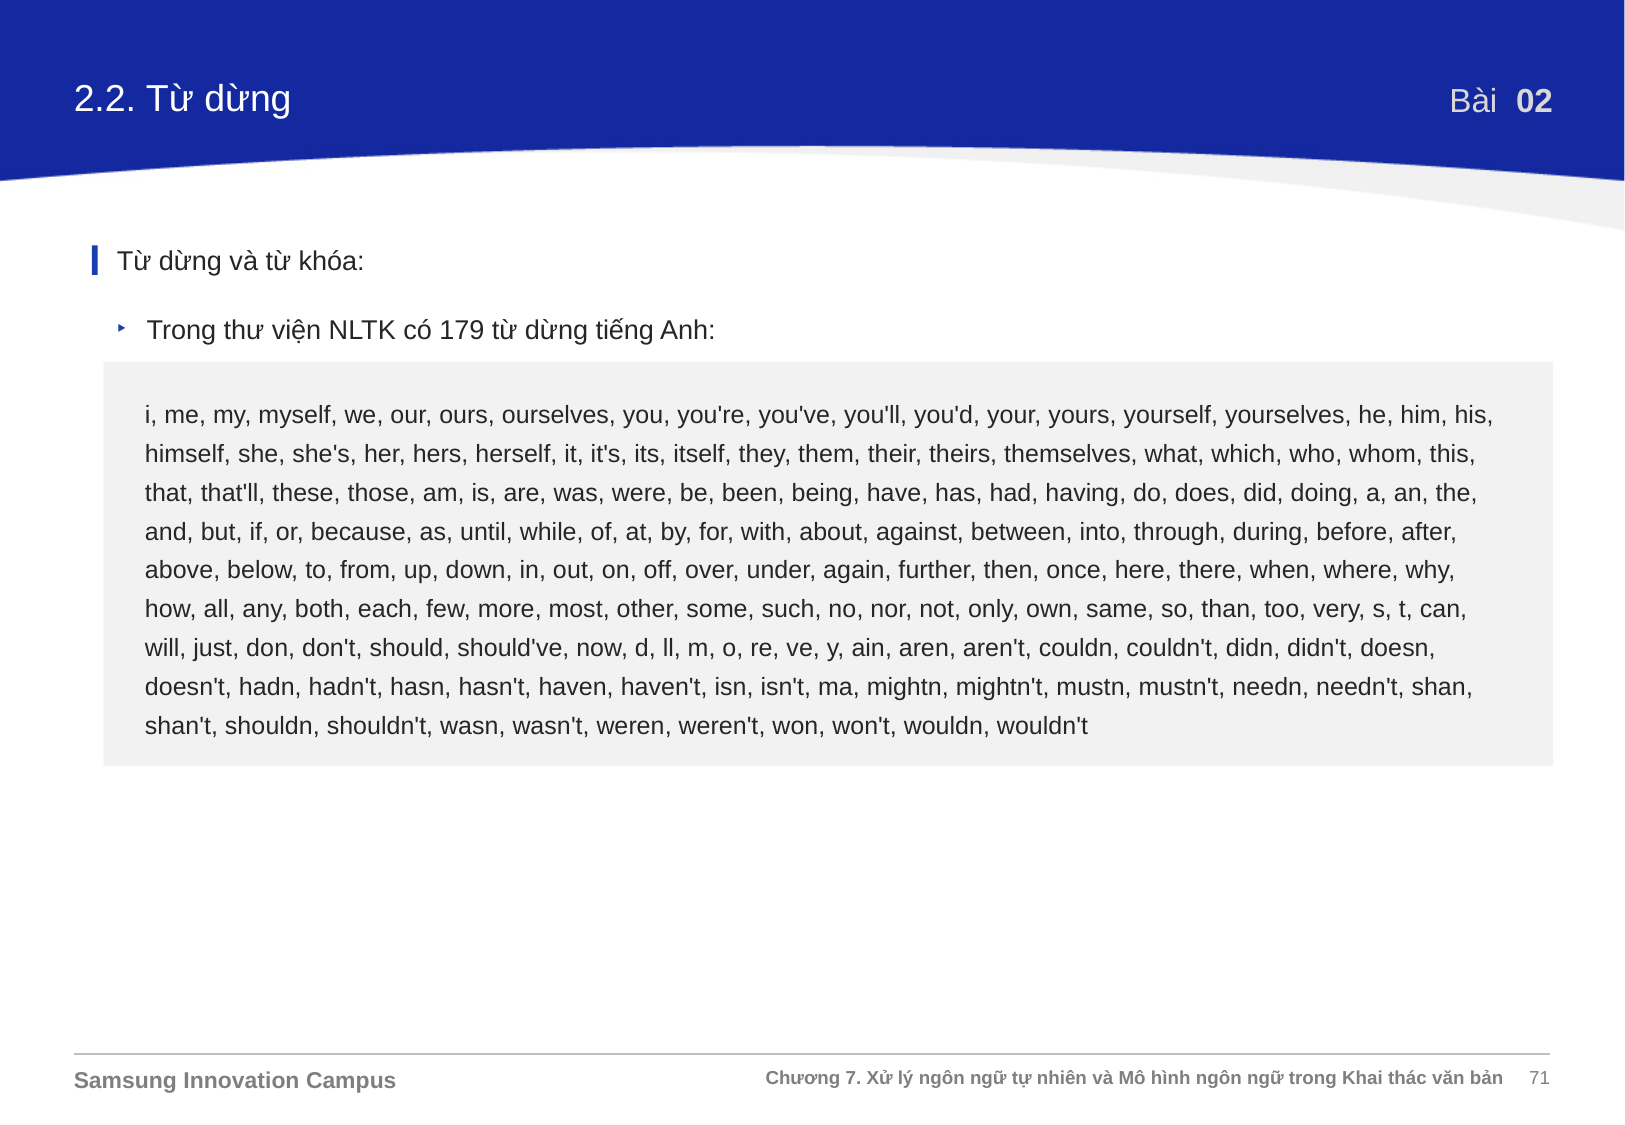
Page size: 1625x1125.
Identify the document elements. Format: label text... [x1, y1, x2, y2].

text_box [91, 243, 1533, 277]
picture [0, 0, 1625, 1125]
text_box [100, 361, 1554, 766]
text_box Trong thư viện NLTK có 179 từ dừng tiếng Anh: [116, 284, 1533, 357]
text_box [73, 73, 1554, 120]
